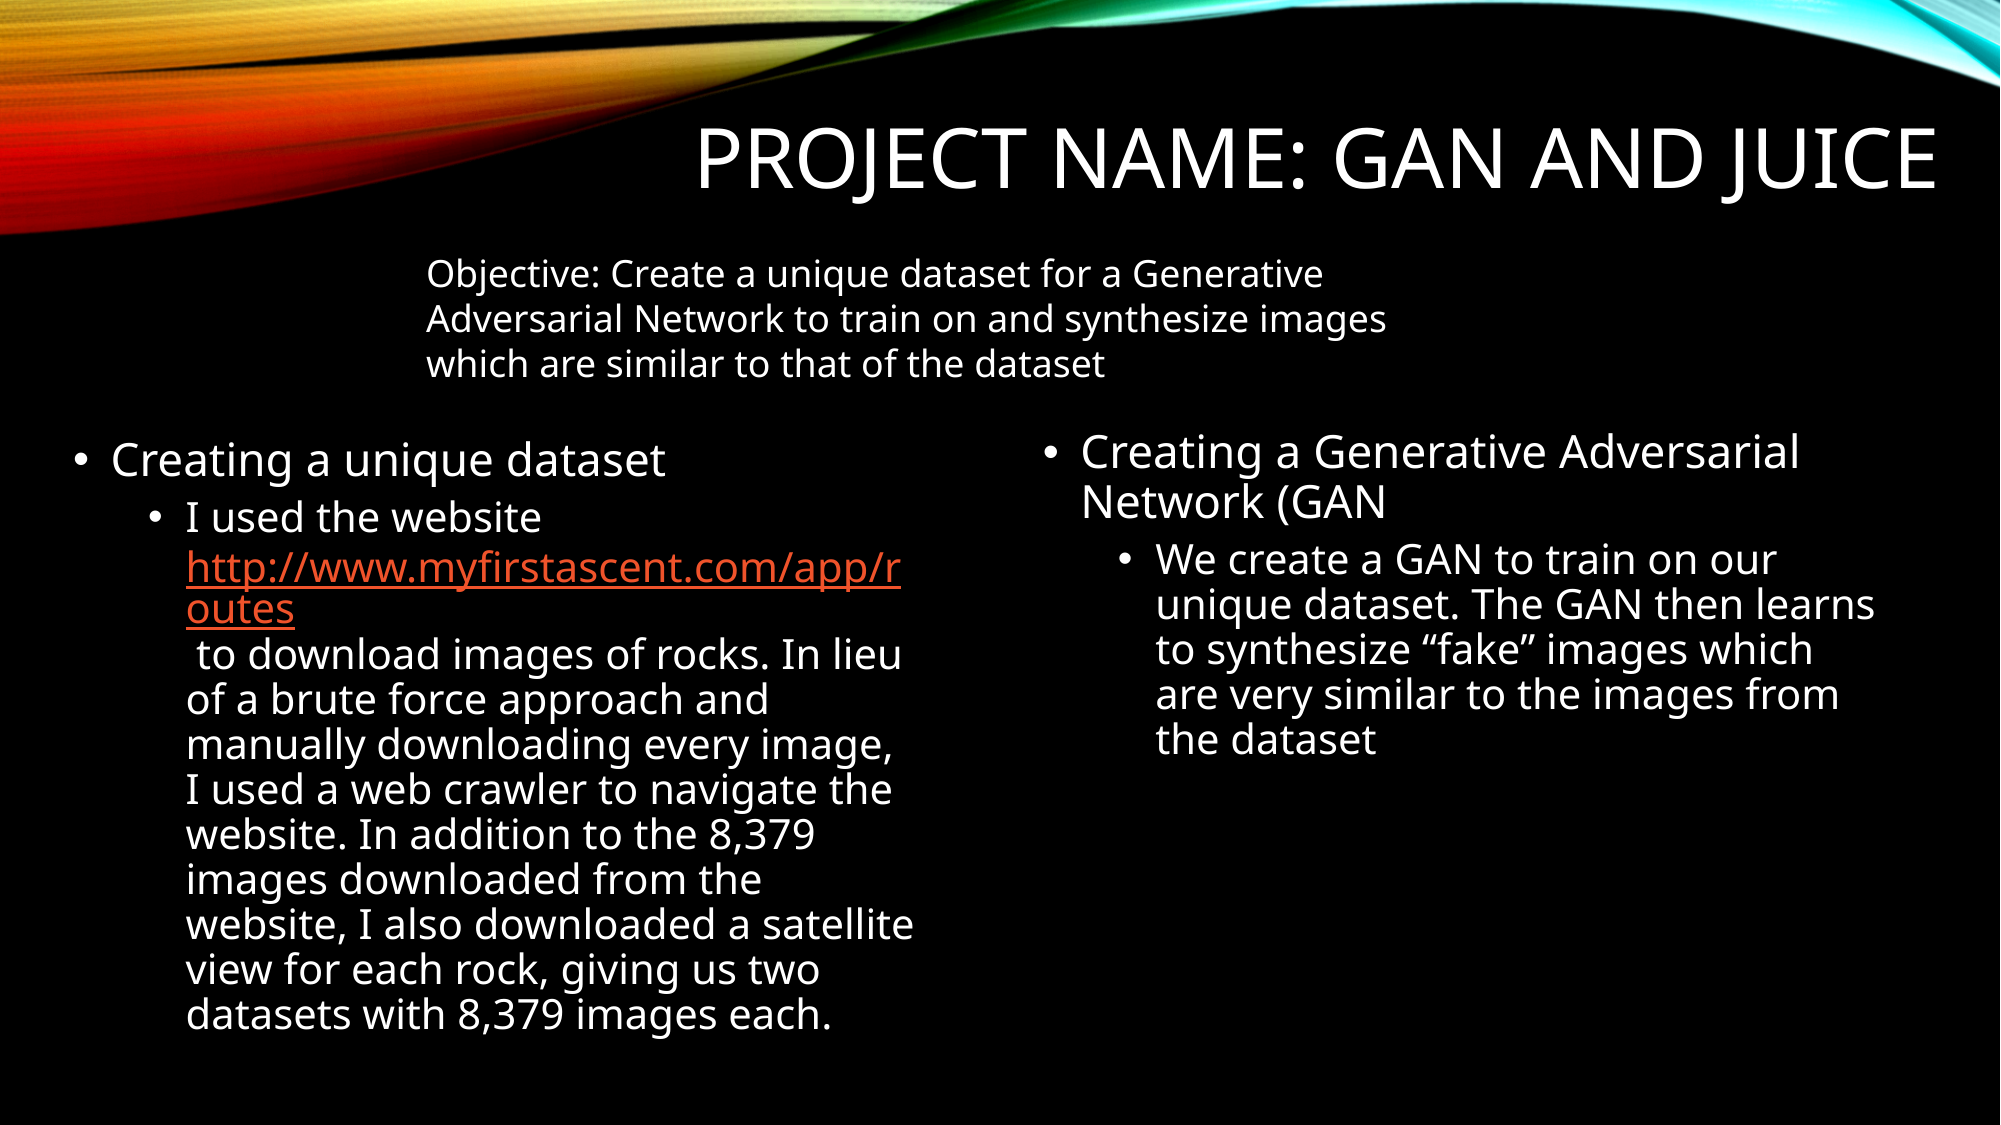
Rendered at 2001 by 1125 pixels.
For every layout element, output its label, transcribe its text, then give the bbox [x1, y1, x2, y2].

title Project name: Gan and juice [296, 58, 1956, 265]
picture [0, 0, 2000, 237]
list Creating a Generative Adversarial Network (GAN We create a GAN to train on our unique dataset. The GAN then learns to synthesize “fake” images which are very similar to the images from the dataset [1027, 421, 1903, 1082]
text_box Objective: Create a unique dataset for a Generative Adversarial Network to train on and synthesize images which are similar to that of the dataset [411, 242, 1474, 393]
list Creating a unique dataset I used the website http://www.myfirstascent.com/app/routes to download images of rocks. In lieu of a brute force approach and manually downloading every image, I used a web crawler to navigate the website. In addition to the 8,379 images downloaded from the website, I also downloaded a satellite view for each rock, giving us two datasets with 8,379 images each. [58, 429, 934, 1090]
